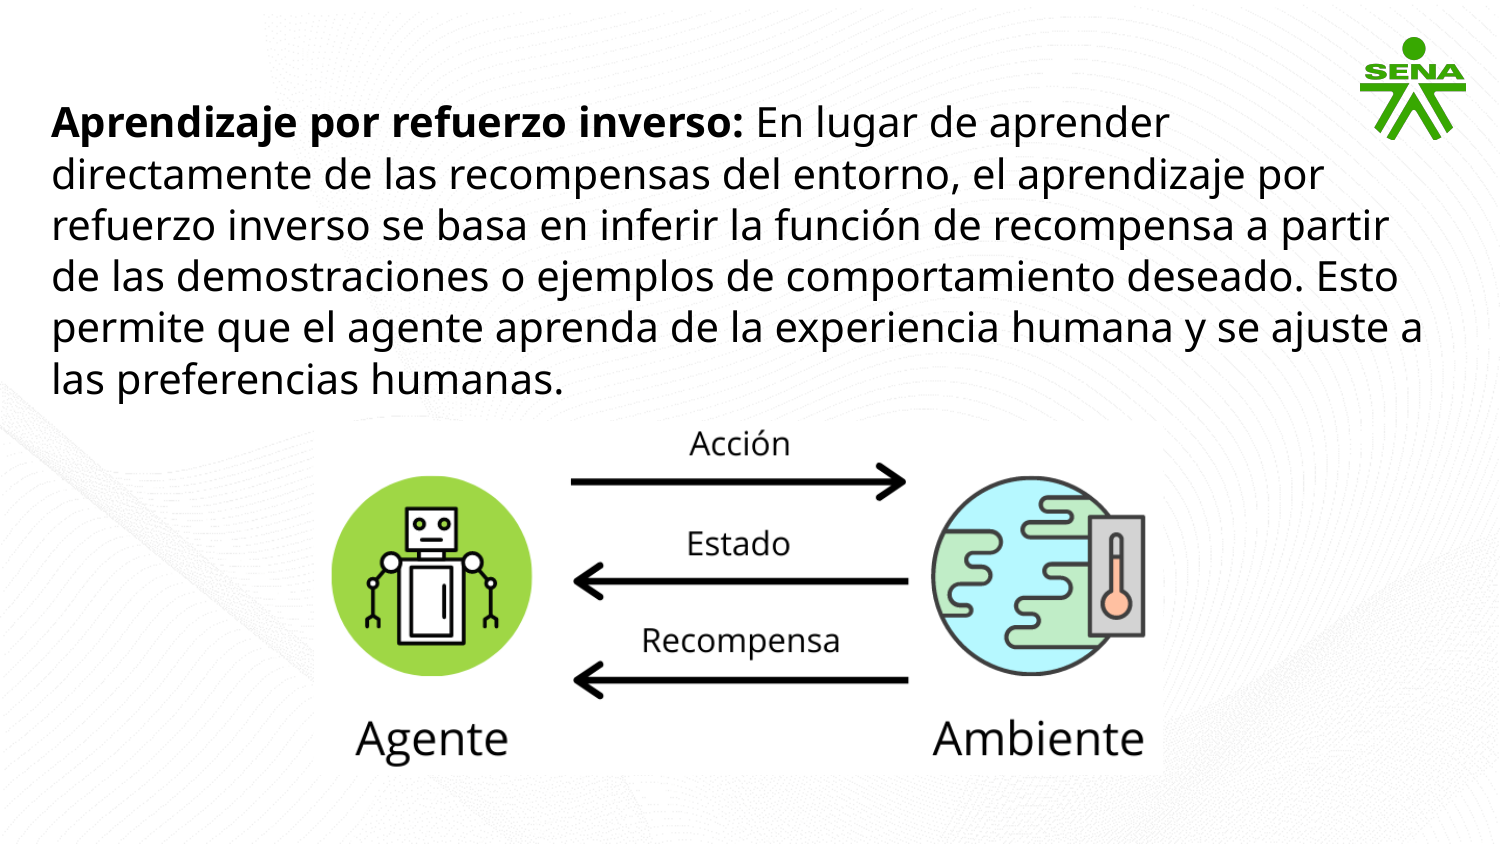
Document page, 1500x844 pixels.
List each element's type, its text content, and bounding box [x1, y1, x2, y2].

list Aprendizaje por refuerzo inverso: En lugar de aprender directamente de las recompensas del entorno, el aprendizaje por refuerzo inverso se basa en inferir la función de recompensa a partir de las demostraciones o ejemplos de comportamiento deseado. Esto permite que el agente aprenda de la experiencia humana y se ajuste a las preferencias humanas. [39, 68, 1438, 515]
picture [0, 0, 1500, 844]
